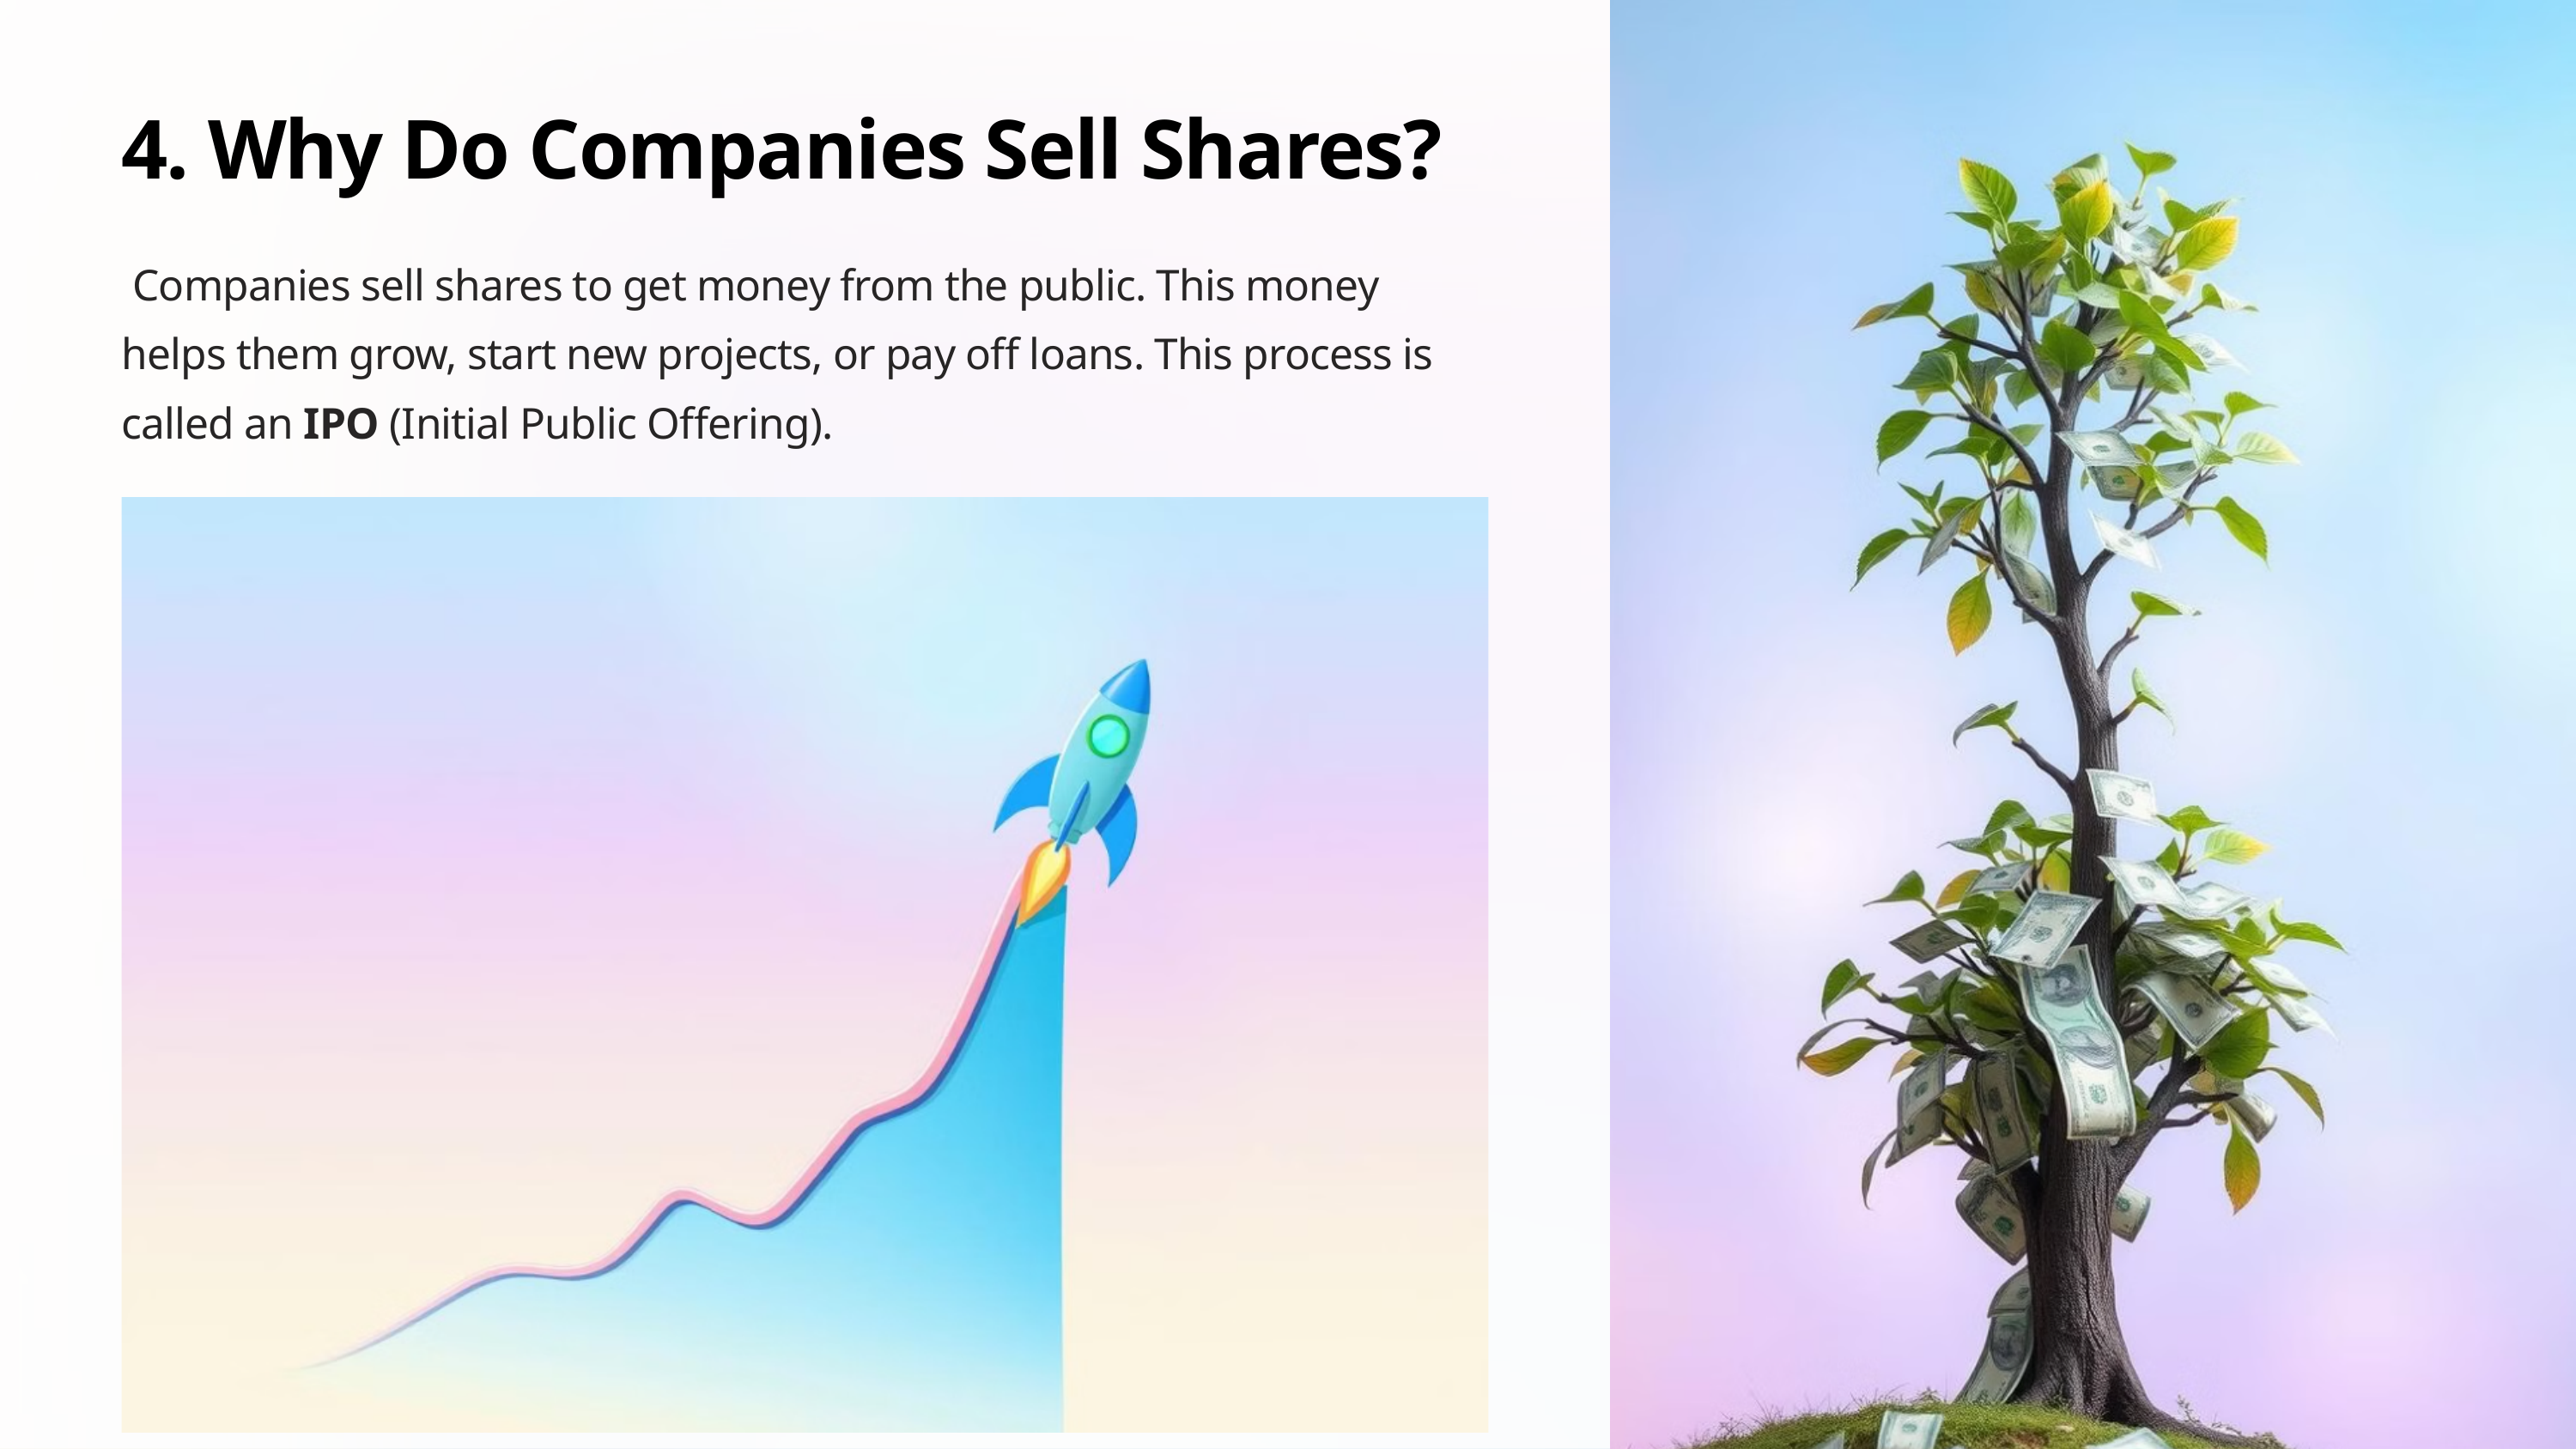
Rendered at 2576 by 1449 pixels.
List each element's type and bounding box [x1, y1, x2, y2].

text_box [121, 249, 1489, 458]
text_box [121, 94, 1516, 214]
text_box [0, 0, 2576, 1449]
